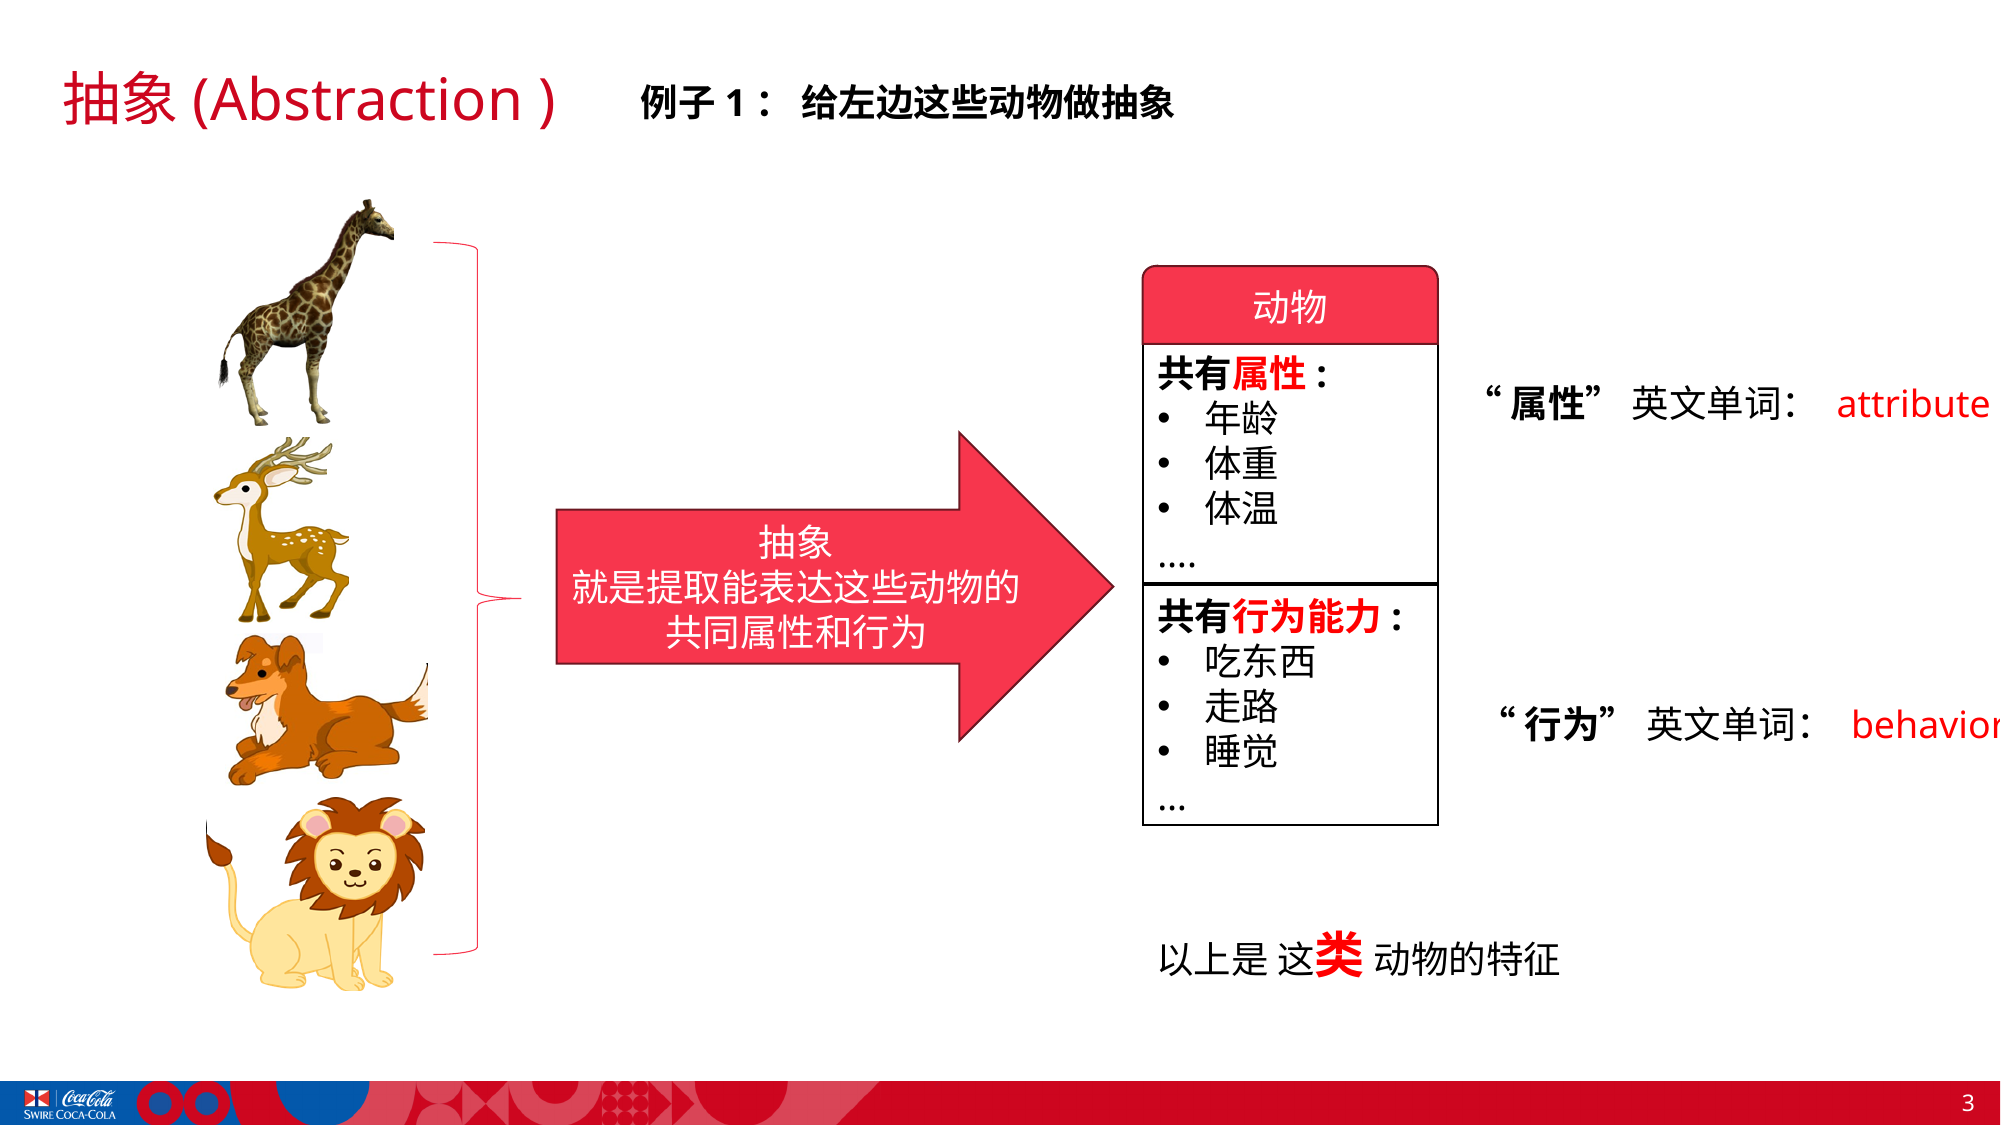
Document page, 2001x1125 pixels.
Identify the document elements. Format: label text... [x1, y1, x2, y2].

text_box 以上是 这类 动物的特征 [1141, 916, 1576, 992]
text_box “行为” 英文单词： behavior [1463, 693, 2000, 754]
text_box “属性” 英文单词： attribute [1449, 372, 2000, 432]
slide_number 3 [1833, 1083, 1991, 1125]
text_box 抽象 就是提取能表达这些动物的共同属性和行为 [555, 430, 1115, 744]
text_box [433, 241, 522, 956]
text_box 共有属性: 年龄 体重 体温 …. [1142, 345, 1439, 584]
title 抽象(Abstraction ) [47, 47, 1912, 157]
text_box 例子1： 给左边这些动物做抽象 [626, 71, 1191, 132]
picture [0, 0, 2001, 1125]
text_box 动物 [1141, 264, 1439, 345]
text_box 共有行为能力: 吃东西 走路 睡觉 … [1142, 584, 1439, 826]
